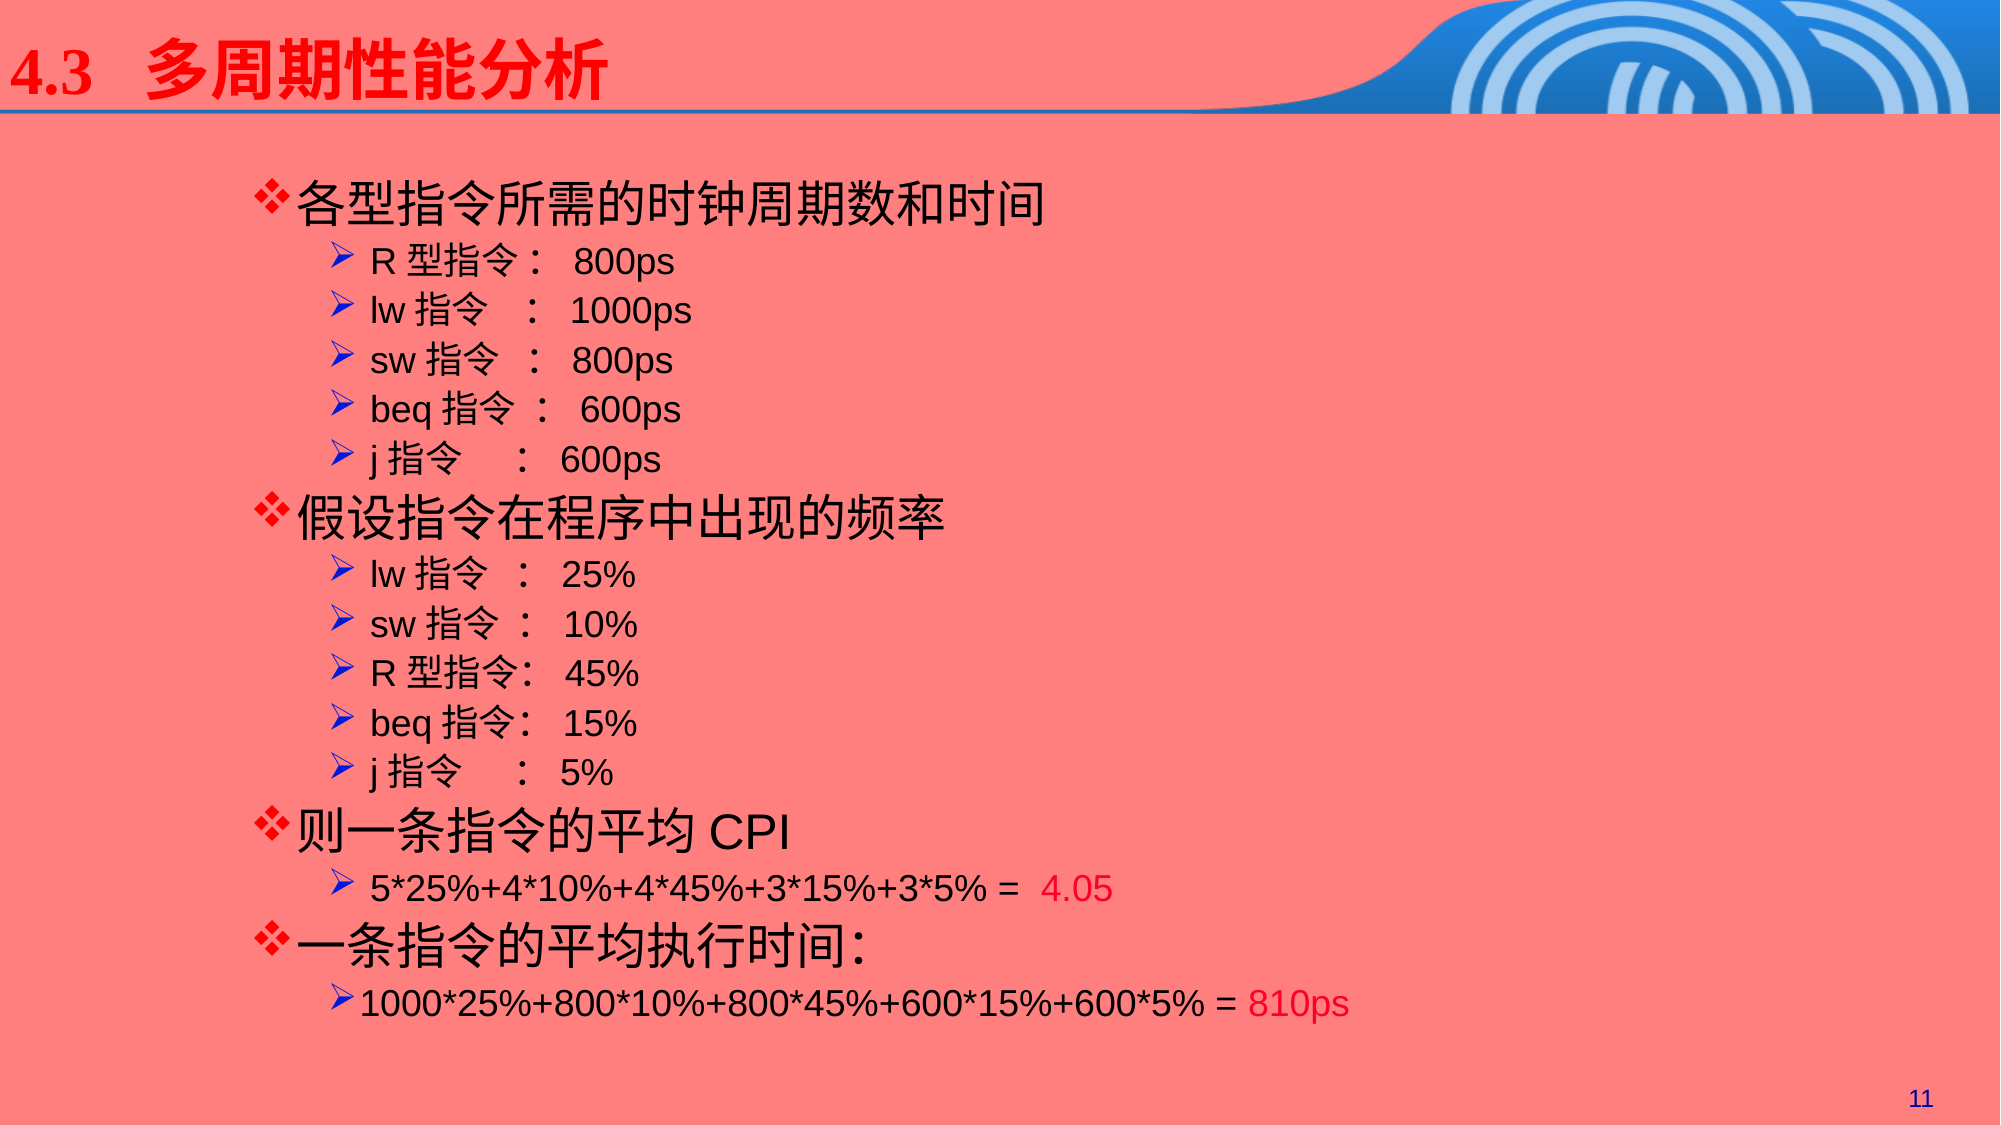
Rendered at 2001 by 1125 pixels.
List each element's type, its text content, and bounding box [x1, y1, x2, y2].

picture [0, 0, 2000, 114]
text_box 4.3 多周期性能分析 [0, 34, 1205, 113]
list 各型指令所需的时钟周期数和时间 R型指令 ：800ps lw指令 ：1000ps sw指令 ：800ps beq指令 ：600ps j指令 ：600ps 假设指令在程序中出现的频率 lw指令 ：25% sw指令 ：10% R型指令：45% beq指令：15% j指令 ：5% 则一条指令的平均CPI 5*25%+4*10%+4*45%+3*15%+3*5% = 4.05 一条指令的平均执行时间： 1000*25%+800*10%+800*45%+600*15%+600*5% = 810ps [239, 161, 1552, 1038]
